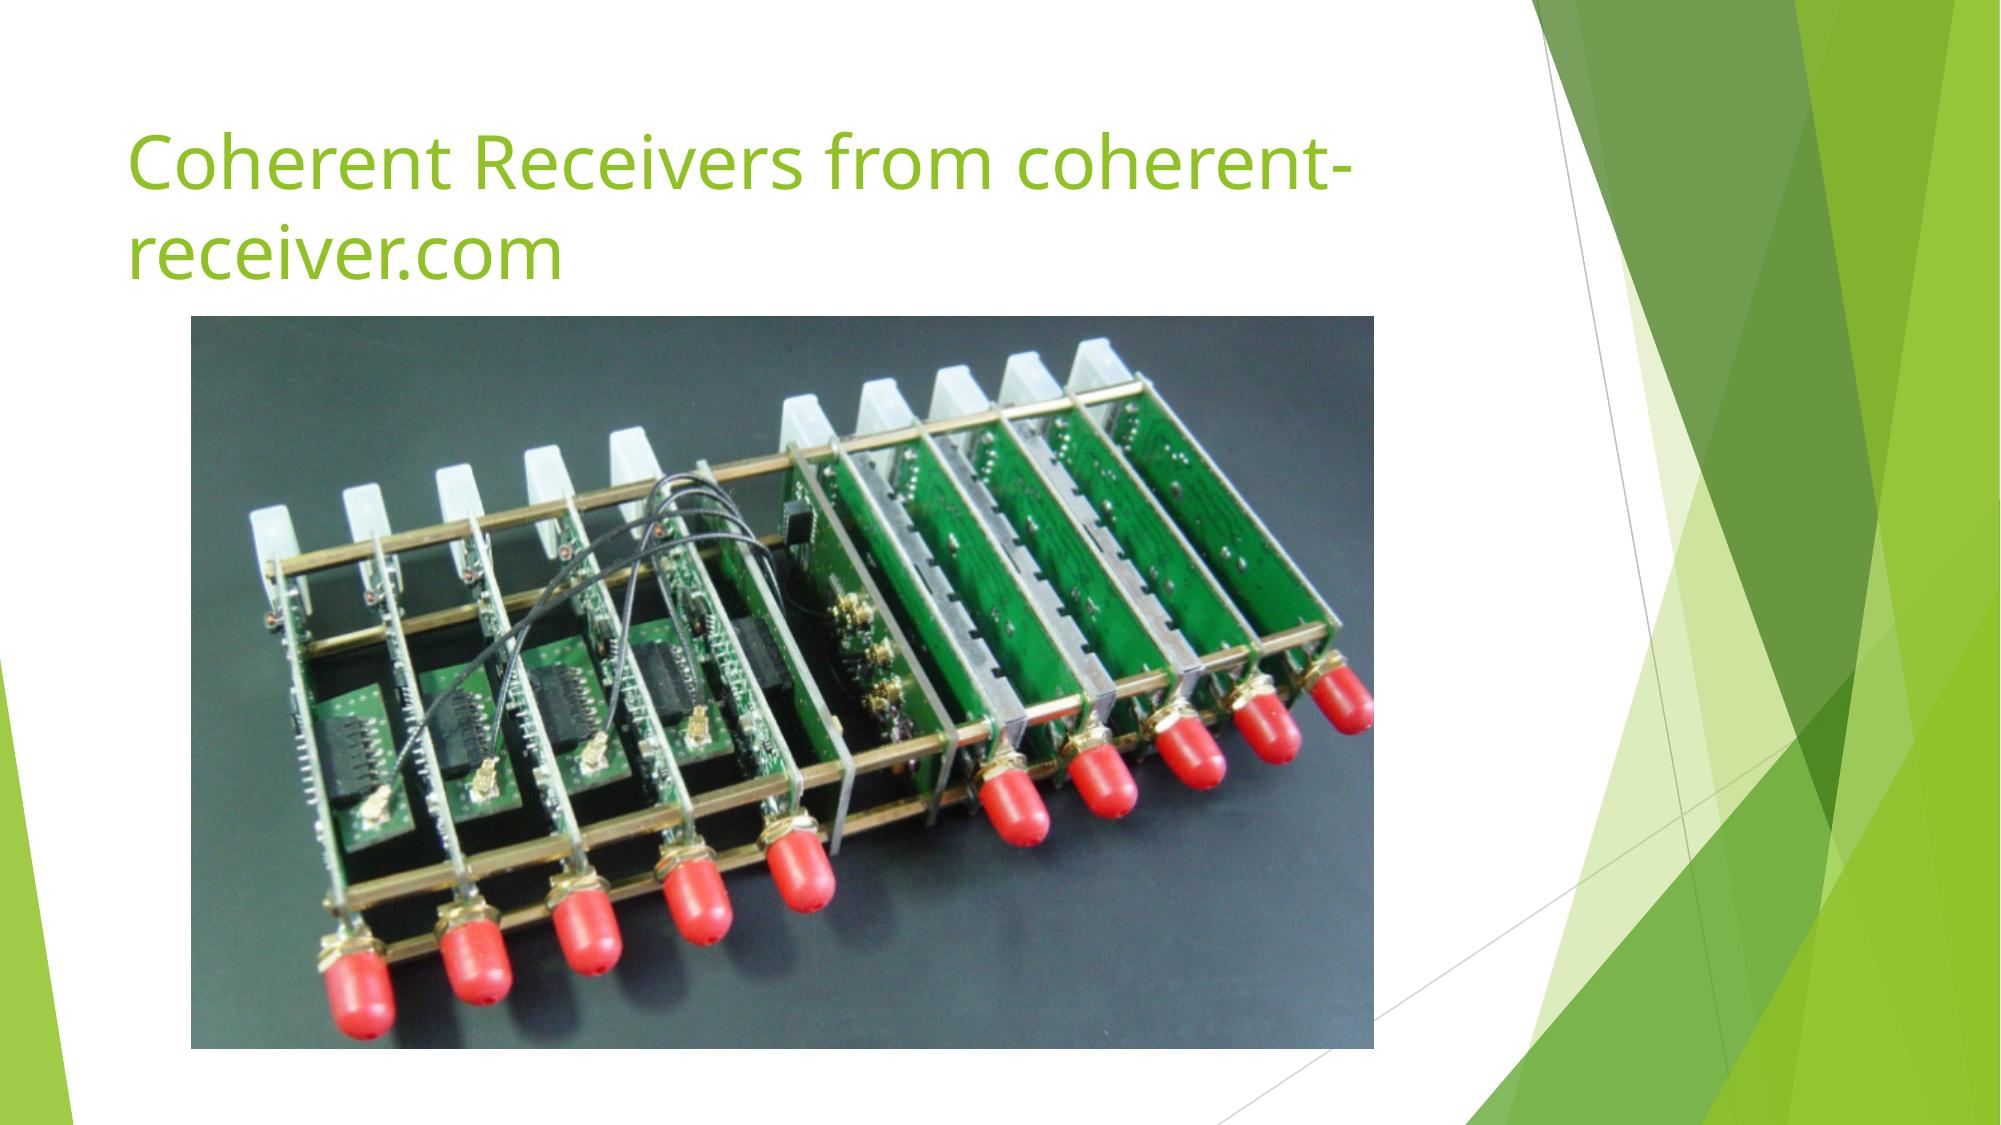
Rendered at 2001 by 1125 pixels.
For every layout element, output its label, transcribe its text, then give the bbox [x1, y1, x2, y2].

title Coherent Receivers from coherent-receiver.com [111, 99, 1522, 317]
picture [190, 316, 1374, 1050]
